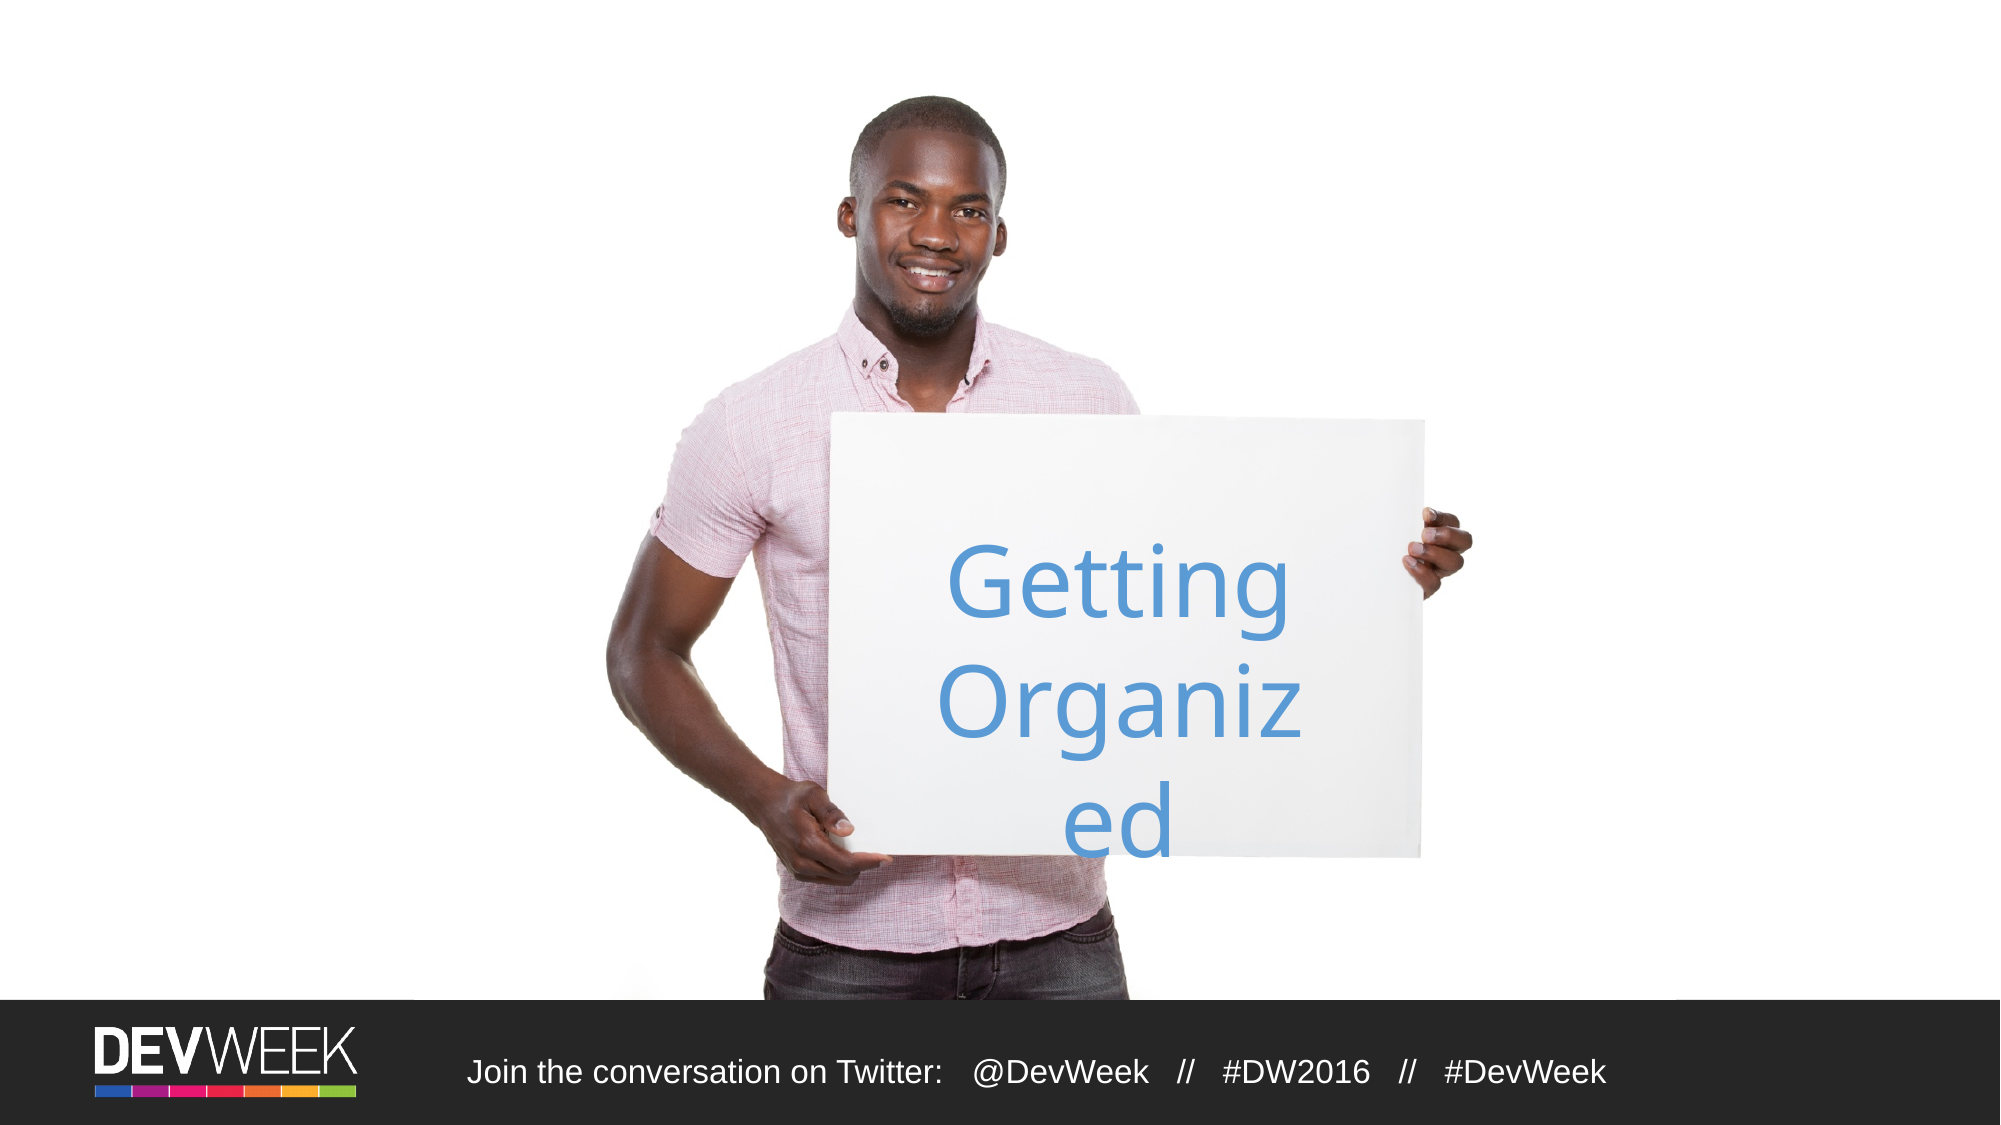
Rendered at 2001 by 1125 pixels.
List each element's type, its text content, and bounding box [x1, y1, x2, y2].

text_box [0, 999, 2000, 1125]
picture [414, 20, 1676, 1000]
text_box Join the conversation on Twitter: @DevWeek // #DW2016 // #DevWeek [452, 1031, 1638, 1098]
picture [87, 1021, 365, 1104]
